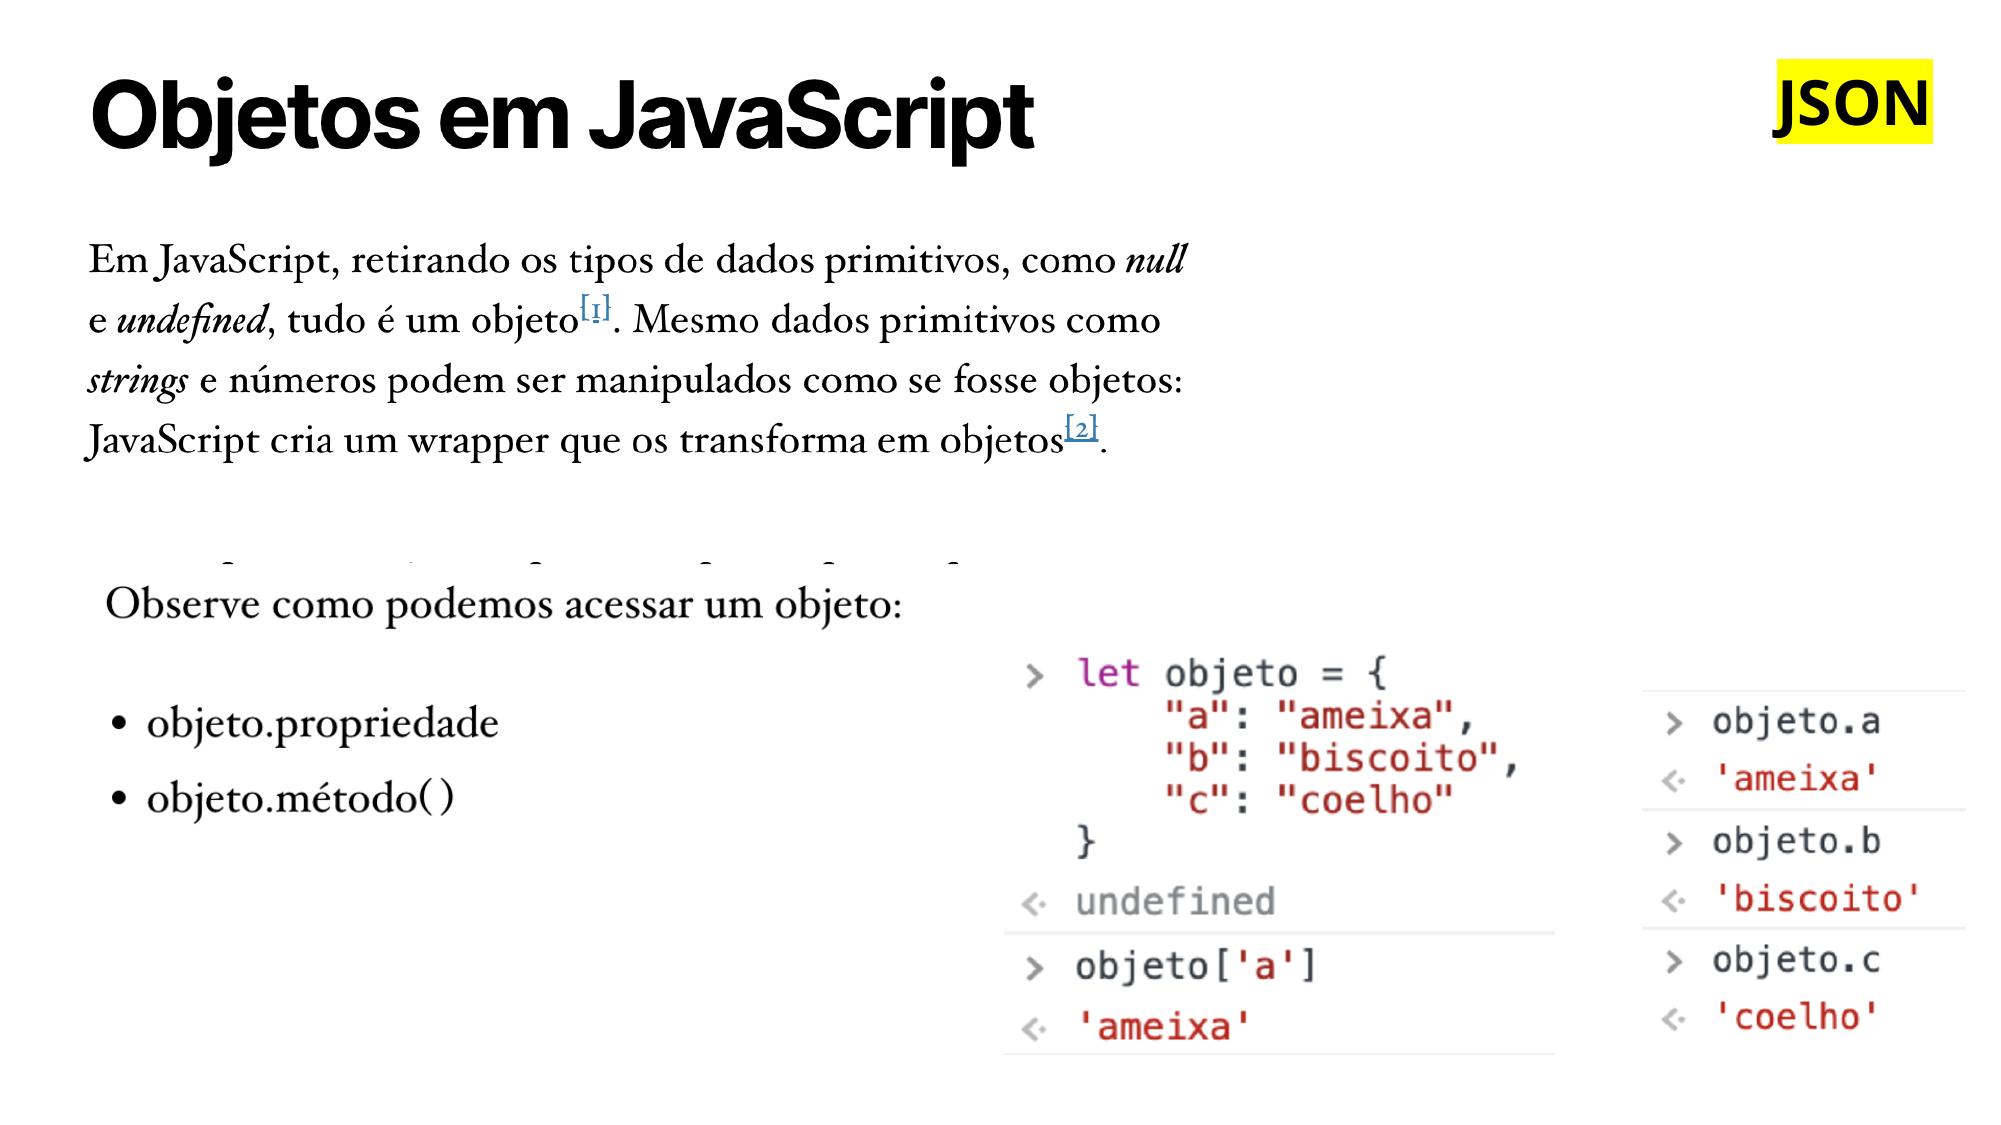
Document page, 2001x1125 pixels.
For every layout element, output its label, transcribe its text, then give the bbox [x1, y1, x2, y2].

picture [26, 35, 1303, 517]
picture [1624, 675, 1967, 1087]
text_box JSON [1762, 55, 1948, 146]
picture [960, 608, 1555, 1090]
picture [61, 561, 959, 870]
